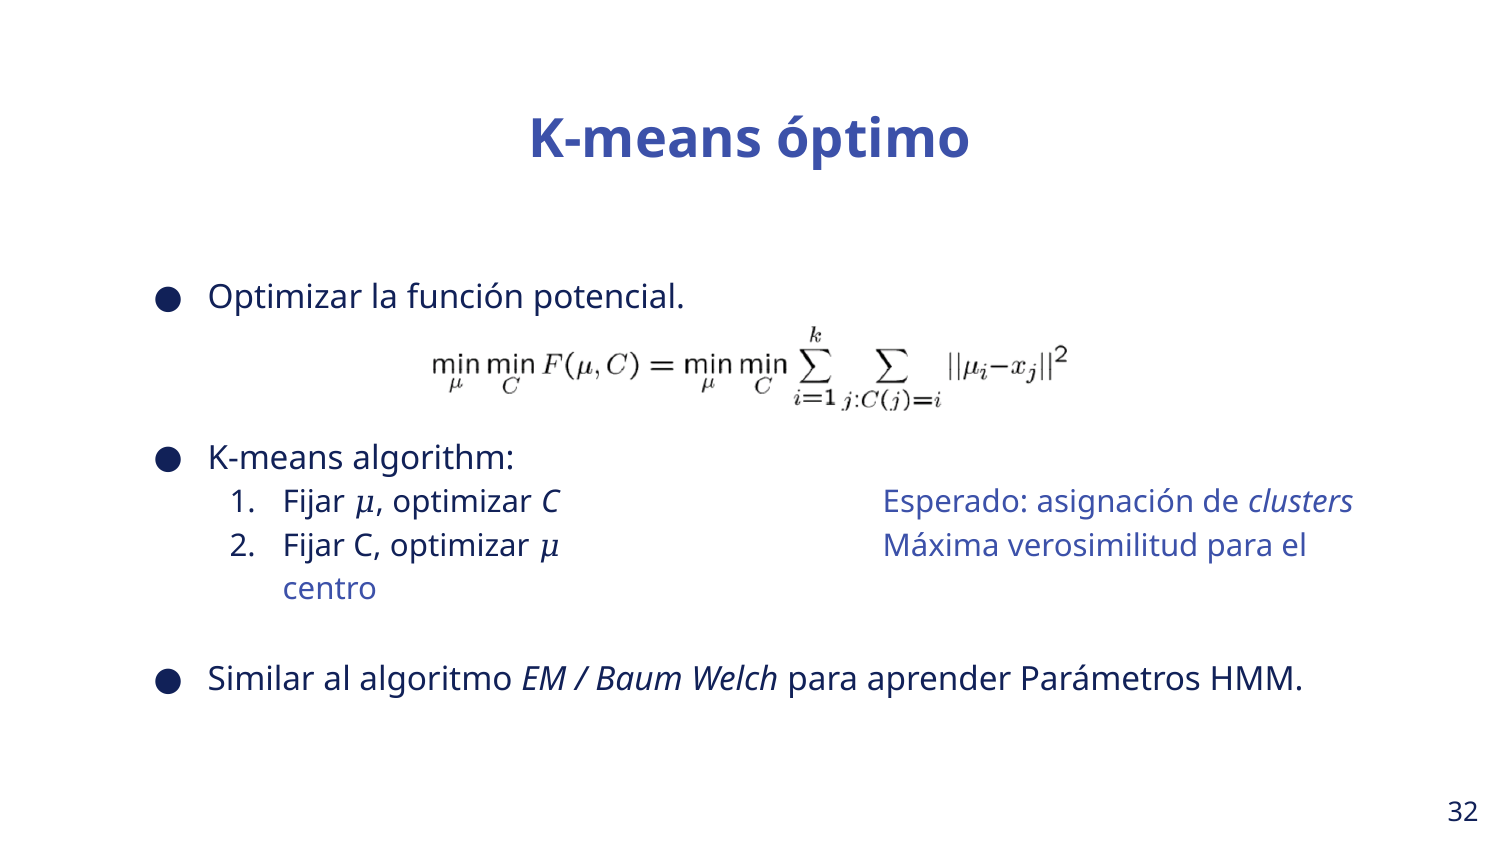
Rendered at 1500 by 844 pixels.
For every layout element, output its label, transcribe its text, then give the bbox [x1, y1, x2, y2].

text_box K-means óptimo [0, 88, 1500, 183]
picture [415, 324, 1085, 420]
slide_number ‹#› [1403, 779, 1494, 844]
text_box Optimizar la función potencial. K-means algorithm: Fijar 𝜇, optimizar C Esperado: asignación de clusters Fijar C, optimizar 𝜇 Máxima verosimilitud para el centro Similar al algoritmo EM / Baum Welch para aprender Parámetros HMM. [117, 254, 1382, 762]
